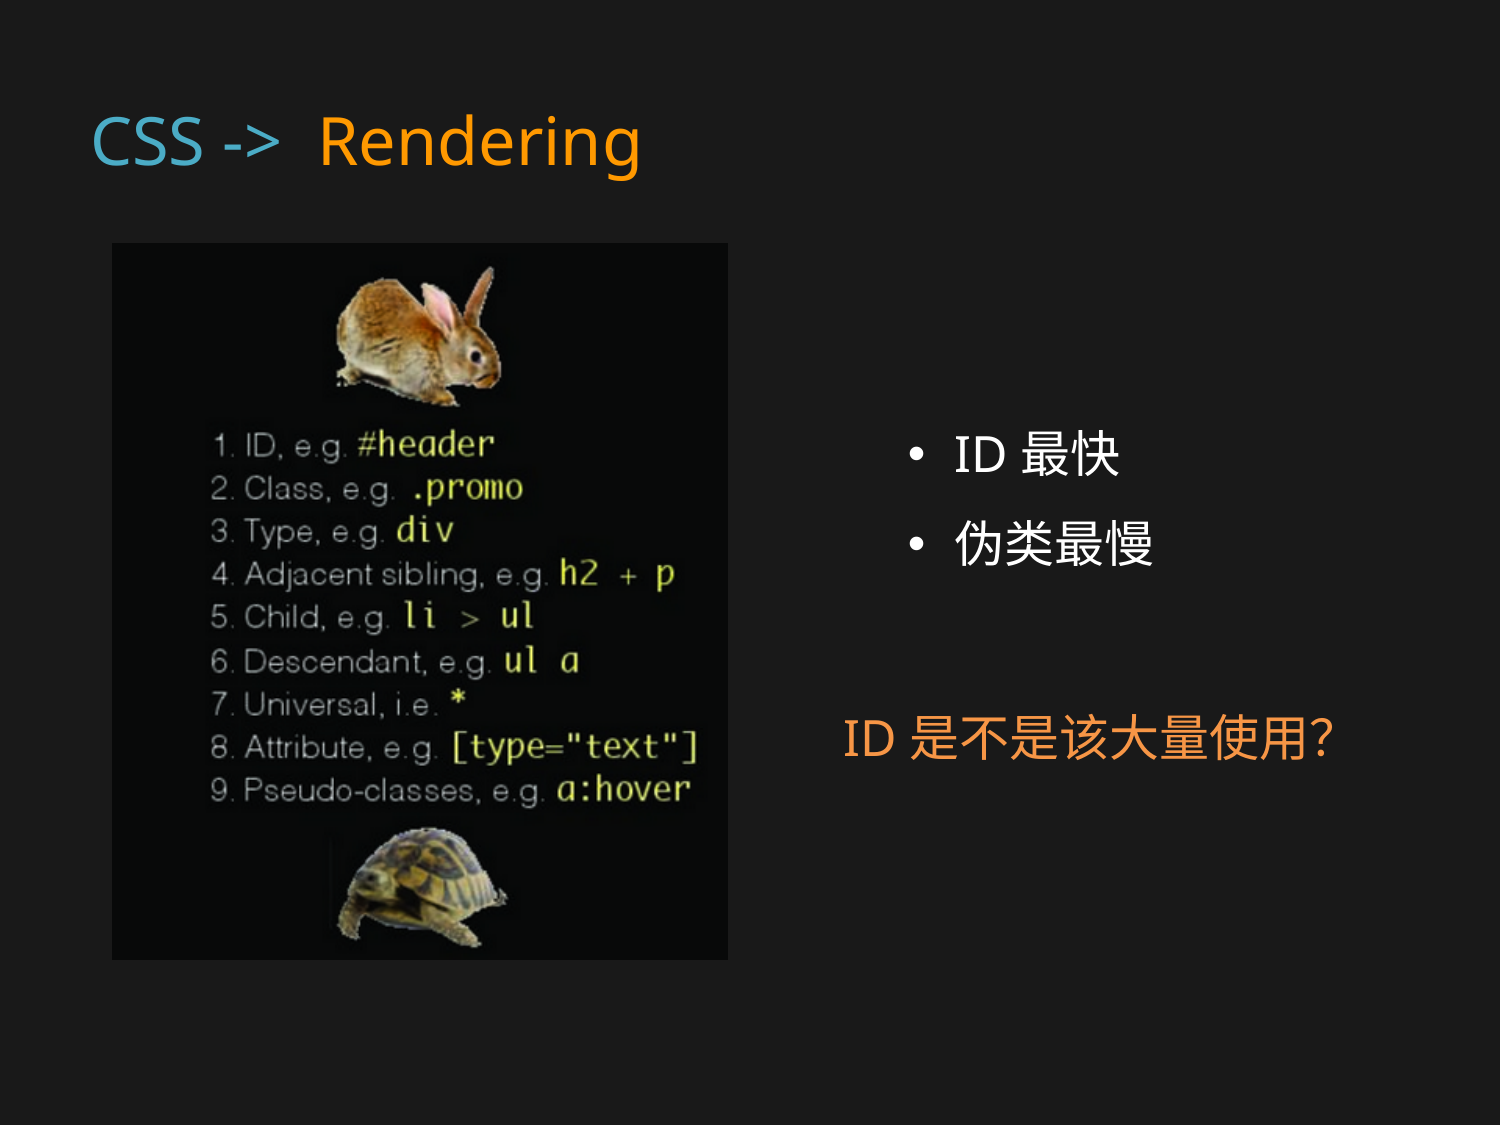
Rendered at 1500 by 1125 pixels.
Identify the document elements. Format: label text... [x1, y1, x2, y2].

picture [111, 243, 729, 960]
title CSS -> Rendering [75, 45, 1425, 233]
text_box ID最快 伪类最慢 [893, 385, 1170, 580]
text_box ID是不是该大量使用？ [829, 699, 1375, 774]
